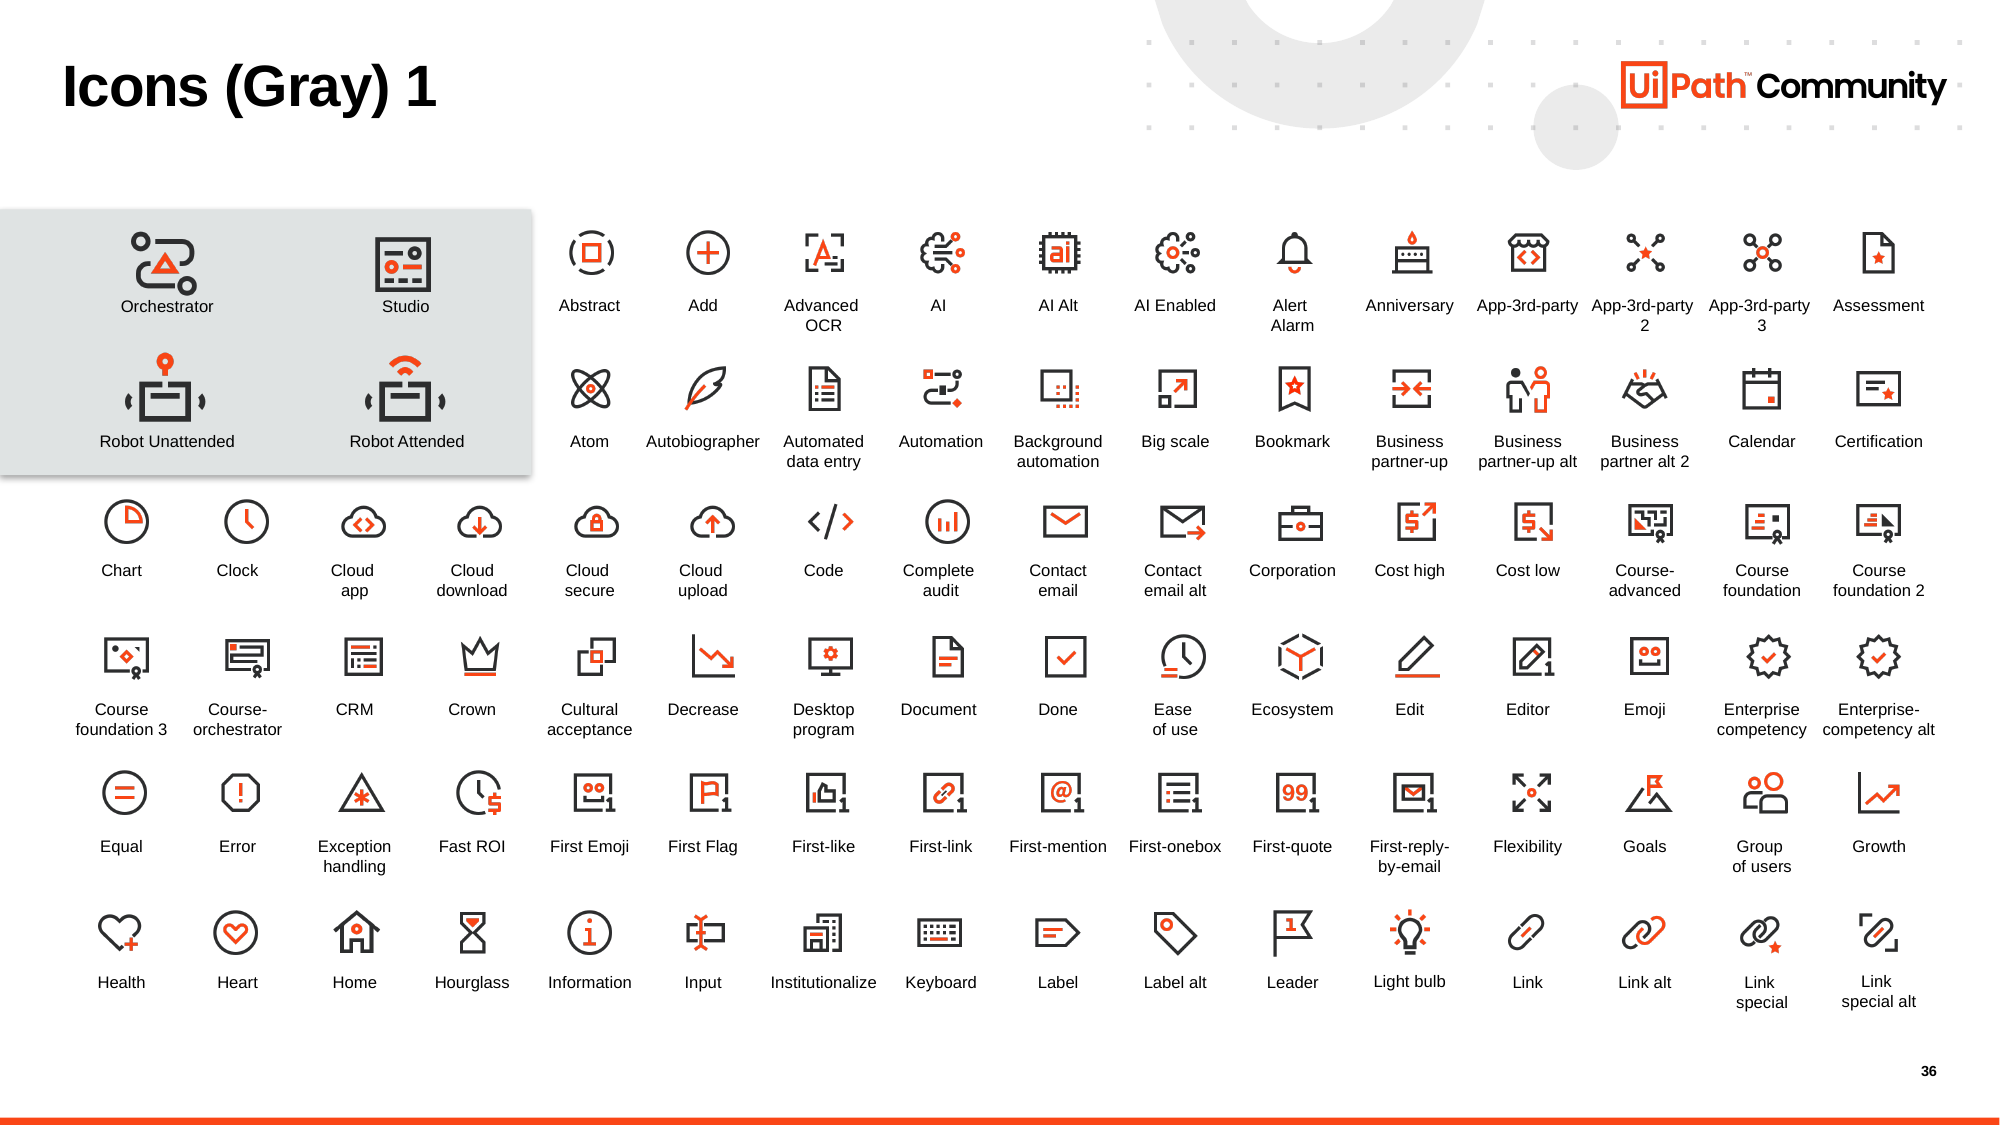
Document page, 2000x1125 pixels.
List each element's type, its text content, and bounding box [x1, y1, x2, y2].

picture [1617, 907, 1669, 958]
picture [1271, 765, 1324, 819]
picture [1737, 227, 1788, 278]
picture [681, 363, 733, 415]
picture [914, 907, 966, 958]
picture [687, 495, 738, 547]
picture [1739, 766, 1791, 818]
picture [447, 907, 499, 958]
picture [1852, 630, 1904, 682]
picture [210, 907, 262, 958]
picture [1040, 495, 1091, 547]
picture [1501, 907, 1552, 958]
picture [221, 630, 273, 682]
picture [1502, 363, 1554, 415]
picture [1269, 363, 1320, 415]
picture [1388, 765, 1442, 819]
title Icons (Gray) 1 [62, 58, 1147, 172]
picture [1386, 227, 1438, 278]
picture [564, 907, 615, 958]
picture [1153, 765, 1207, 819]
picture [1503, 227, 1555, 278]
picture [221, 495, 273, 547]
picture [1151, 363, 1203, 415]
picture [918, 765, 972, 819]
picture [1625, 495, 1676, 547]
picture [680, 907, 732, 958]
picture [1852, 766, 1904, 818]
picture [1736, 363, 1787, 415]
picture [687, 630, 739, 682]
picture [326, 902, 386, 962]
picture [1618, 58, 1949, 113]
picture [359, 343, 451, 436]
picture [797, 907, 848, 958]
picture [454, 495, 505, 547]
picture [1267, 907, 1318, 958]
picture [119, 344, 211, 436]
picture [1157, 630, 1209, 682]
picture [570, 495, 622, 547]
picture [1619, 363, 1670, 415]
picture [799, 227, 850, 278]
picture [338, 630, 389, 682]
picture [804, 495, 856, 547]
picture [916, 227, 968, 278]
picture [922, 630, 974, 682]
picture [215, 766, 267, 818]
picture [1852, 495, 1904, 547]
picture [1034, 363, 1085, 415]
picture [1149, 907, 1201, 958]
picture [1623, 766, 1674, 818]
picture [1151, 227, 1203, 278]
picture [566, 227, 617, 278]
picture [571, 630, 622, 682]
picture [1742, 630, 1794, 682]
picture [1734, 907, 1786, 958]
picture [99, 766, 150, 818]
picture [1032, 907, 1083, 958]
picture [1385, 363, 1437, 415]
picture [125, 224, 204, 303]
picture [1275, 630, 1326, 682]
picture [1391, 495, 1443, 547]
picture [1620, 227, 1671, 278]
picture [685, 766, 737, 818]
picture [452, 766, 504, 818]
picture [101, 630, 152, 682]
picture [1508, 630, 1560, 682]
picture [338, 495, 389, 547]
picture [1034, 227, 1085, 278]
picture [1852, 363, 1904, 415]
picture [1274, 495, 1326, 547]
picture [1506, 766, 1557, 818]
picture [1269, 227, 1320, 278]
picture [799, 363, 850, 415]
picture [1852, 907, 1904, 958]
picture [569, 766, 620, 818]
picture [1157, 495, 1209, 547]
picture [805, 630, 856, 682]
picture [1391, 630, 1443, 682]
picture [1852, 227, 1904, 278]
picture [336, 766, 387, 818]
picture [682, 227, 734, 278]
picture [1742, 495, 1793, 547]
picture [565, 363, 616, 415]
picture [922, 495, 973, 547]
picture [366, 227, 440, 301]
picture [92, 906, 146, 959]
picture [1040, 630, 1091, 682]
picture [916, 363, 968, 415]
picture [1508, 495, 1559, 547]
picture [100, 495, 152, 547]
picture [1389, 909, 1430, 956]
picture [800, 765, 854, 819]
picture [1036, 765, 1089, 819]
picture [1630, 637, 1669, 676]
picture [454, 630, 506, 682]
